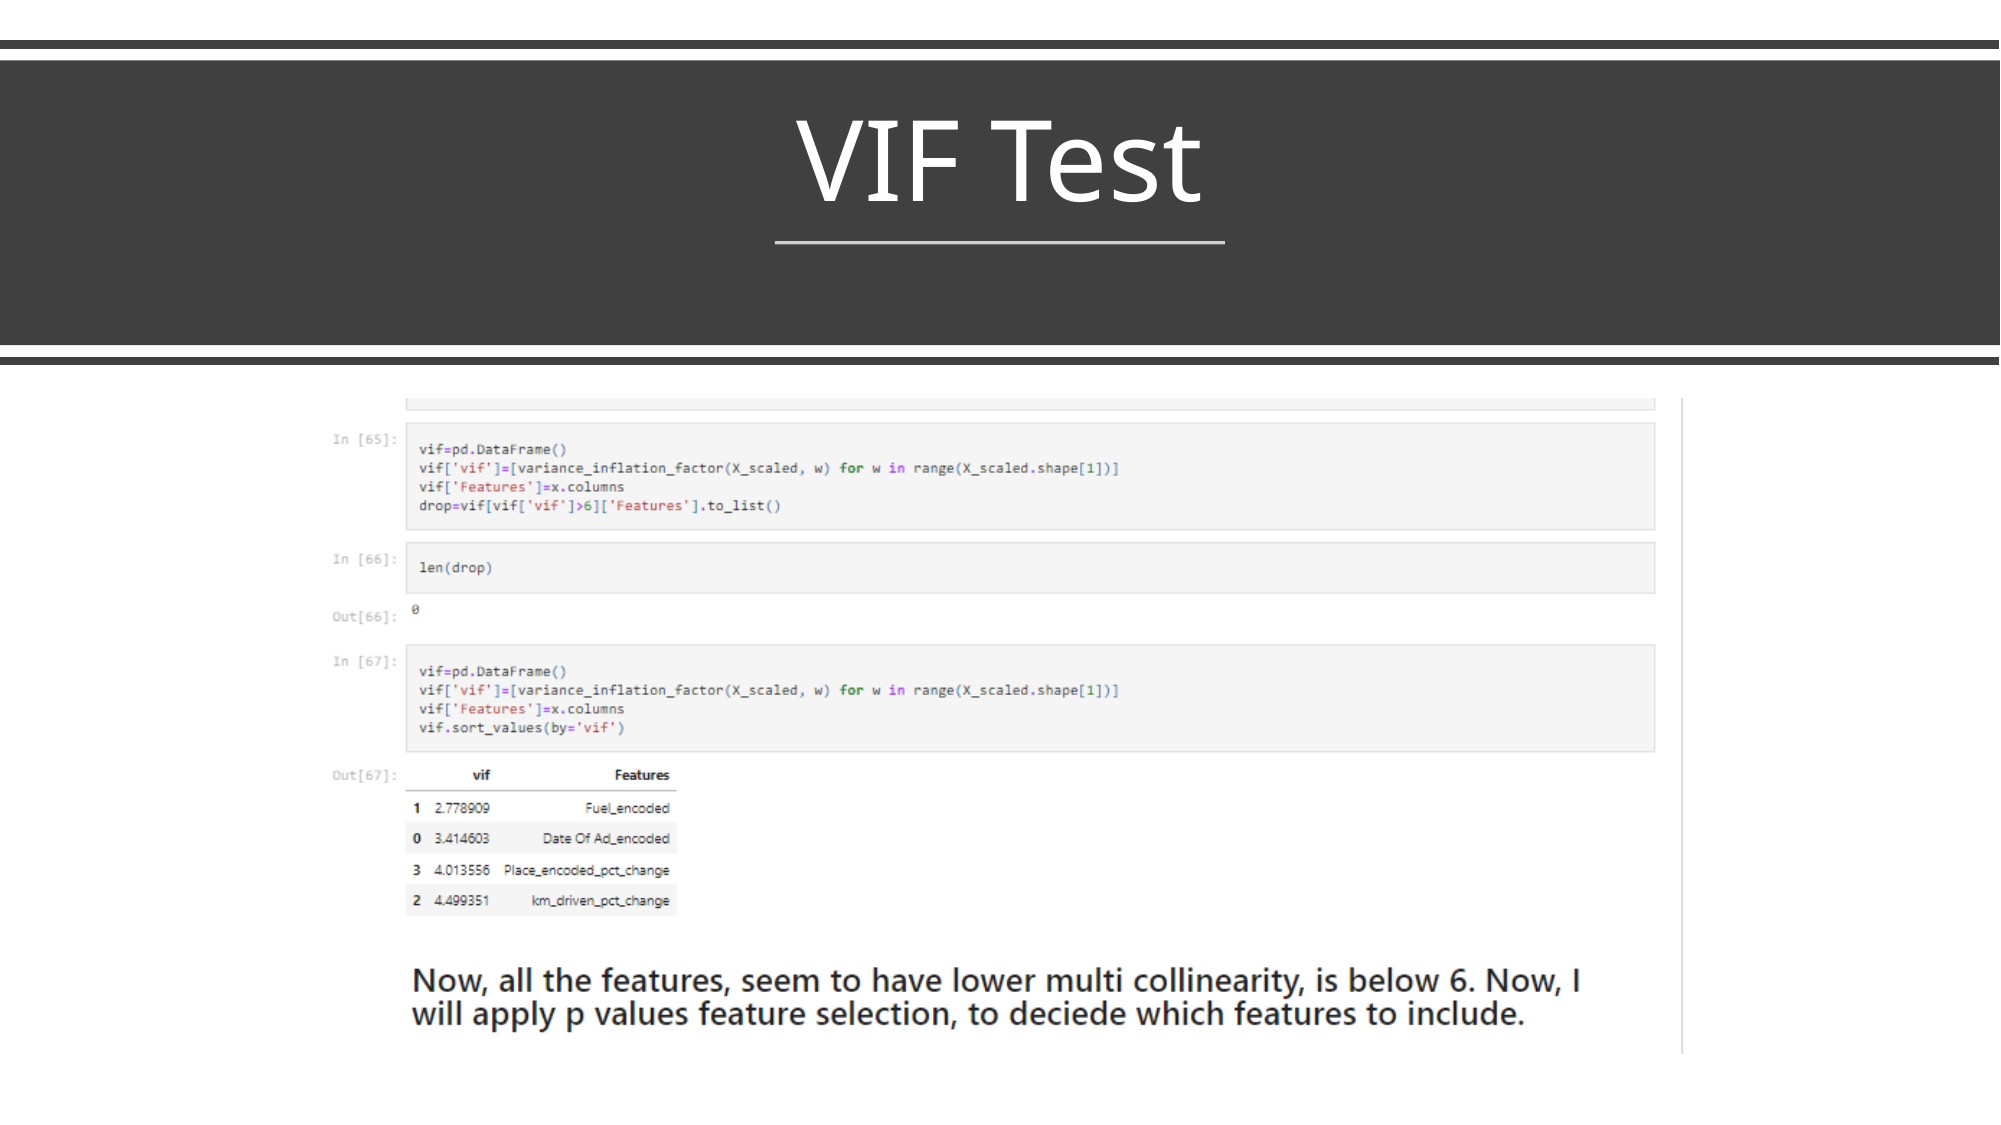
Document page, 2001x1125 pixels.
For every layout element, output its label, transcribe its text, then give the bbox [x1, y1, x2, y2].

text_box [0, 59, 2000, 346]
title VIF Test [86, 80, 1914, 233]
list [308, 398, 1683, 1054]
